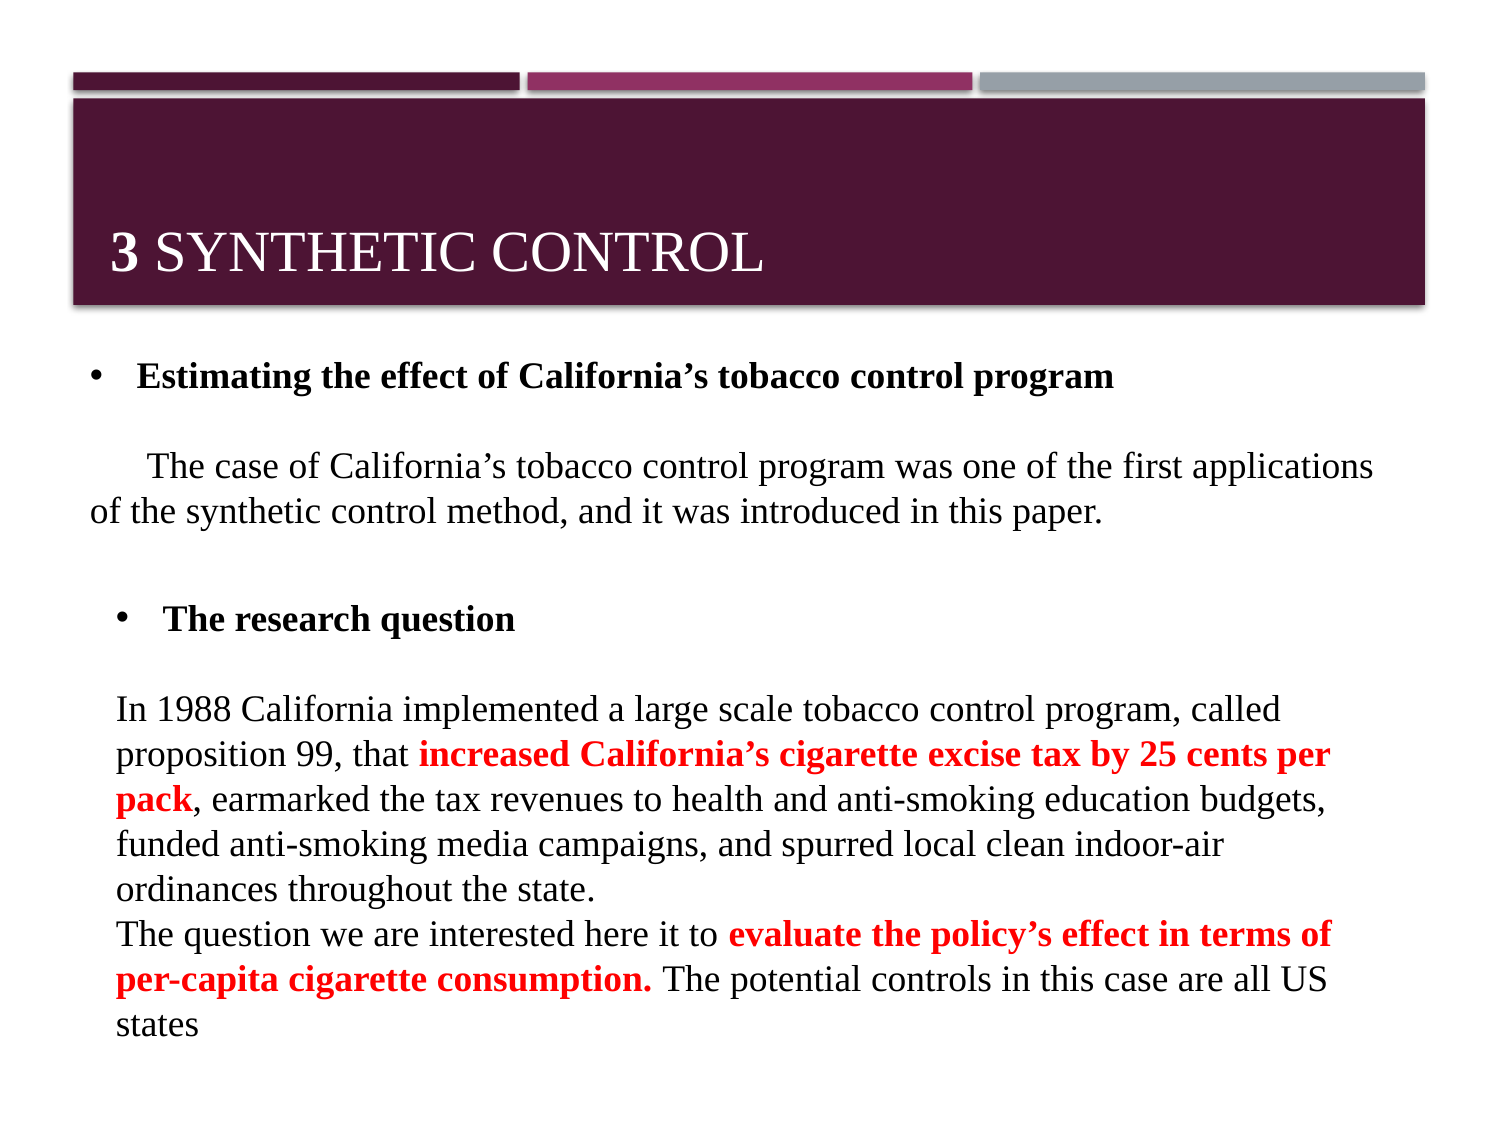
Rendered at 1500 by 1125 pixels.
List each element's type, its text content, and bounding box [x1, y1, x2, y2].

text_box Estimating the effect of California’s tobacco control program The case of California’s tobacco control program was one of the first applications of the synthetic control method, and it was introduced in this paper. [75, 344, 1400, 539]
title 3 Synthetic Control [95, 112, 1406, 291]
text_box The research question In 1988 California implemented a large scale tobacco control program, called proposition 99, that increased California’s cigarette excise tax by 25 cents per pack, earmarked the tax revenues to health and anti-smoking education budgets, funded anti-smoking media campaigns, and spurred local clean indoor-air ordinances throughout the state. The question we are interested here it to evaluate the policy’s effect in terms of per-capita cigarette consumption. The potential controls in this case are all US states [100, 586, 1412, 1052]
